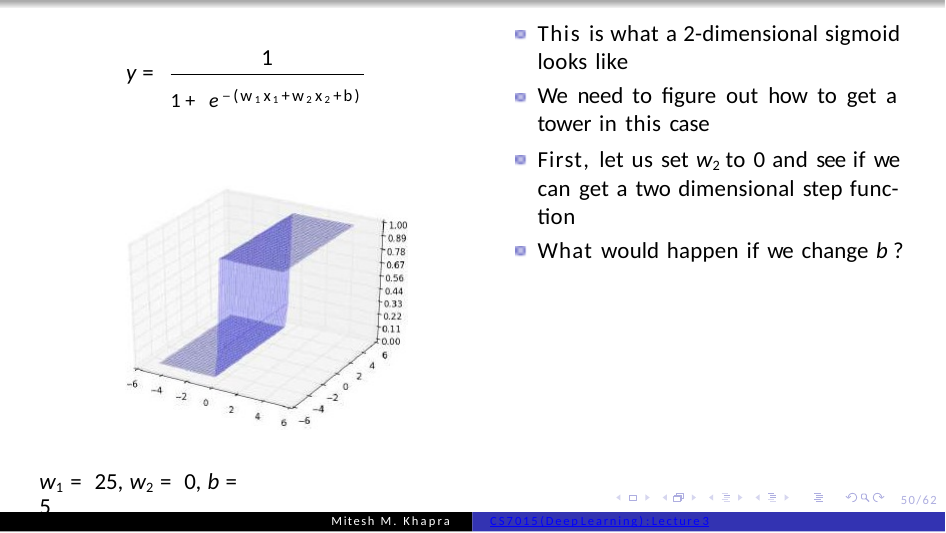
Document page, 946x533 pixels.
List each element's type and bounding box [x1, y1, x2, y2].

picture [0, 0, 945, 8]
text_box [123, 40, 369, 111]
picture [125, 185, 408, 430]
picture [515, 246, 527, 258]
text_box [0, 471, 946, 532]
picture [515, 92, 527, 104]
text_box [531, 16, 912, 264]
text_box [898, 493, 941, 508]
picture [515, 155, 527, 167]
picture [515, 30, 527, 42]
